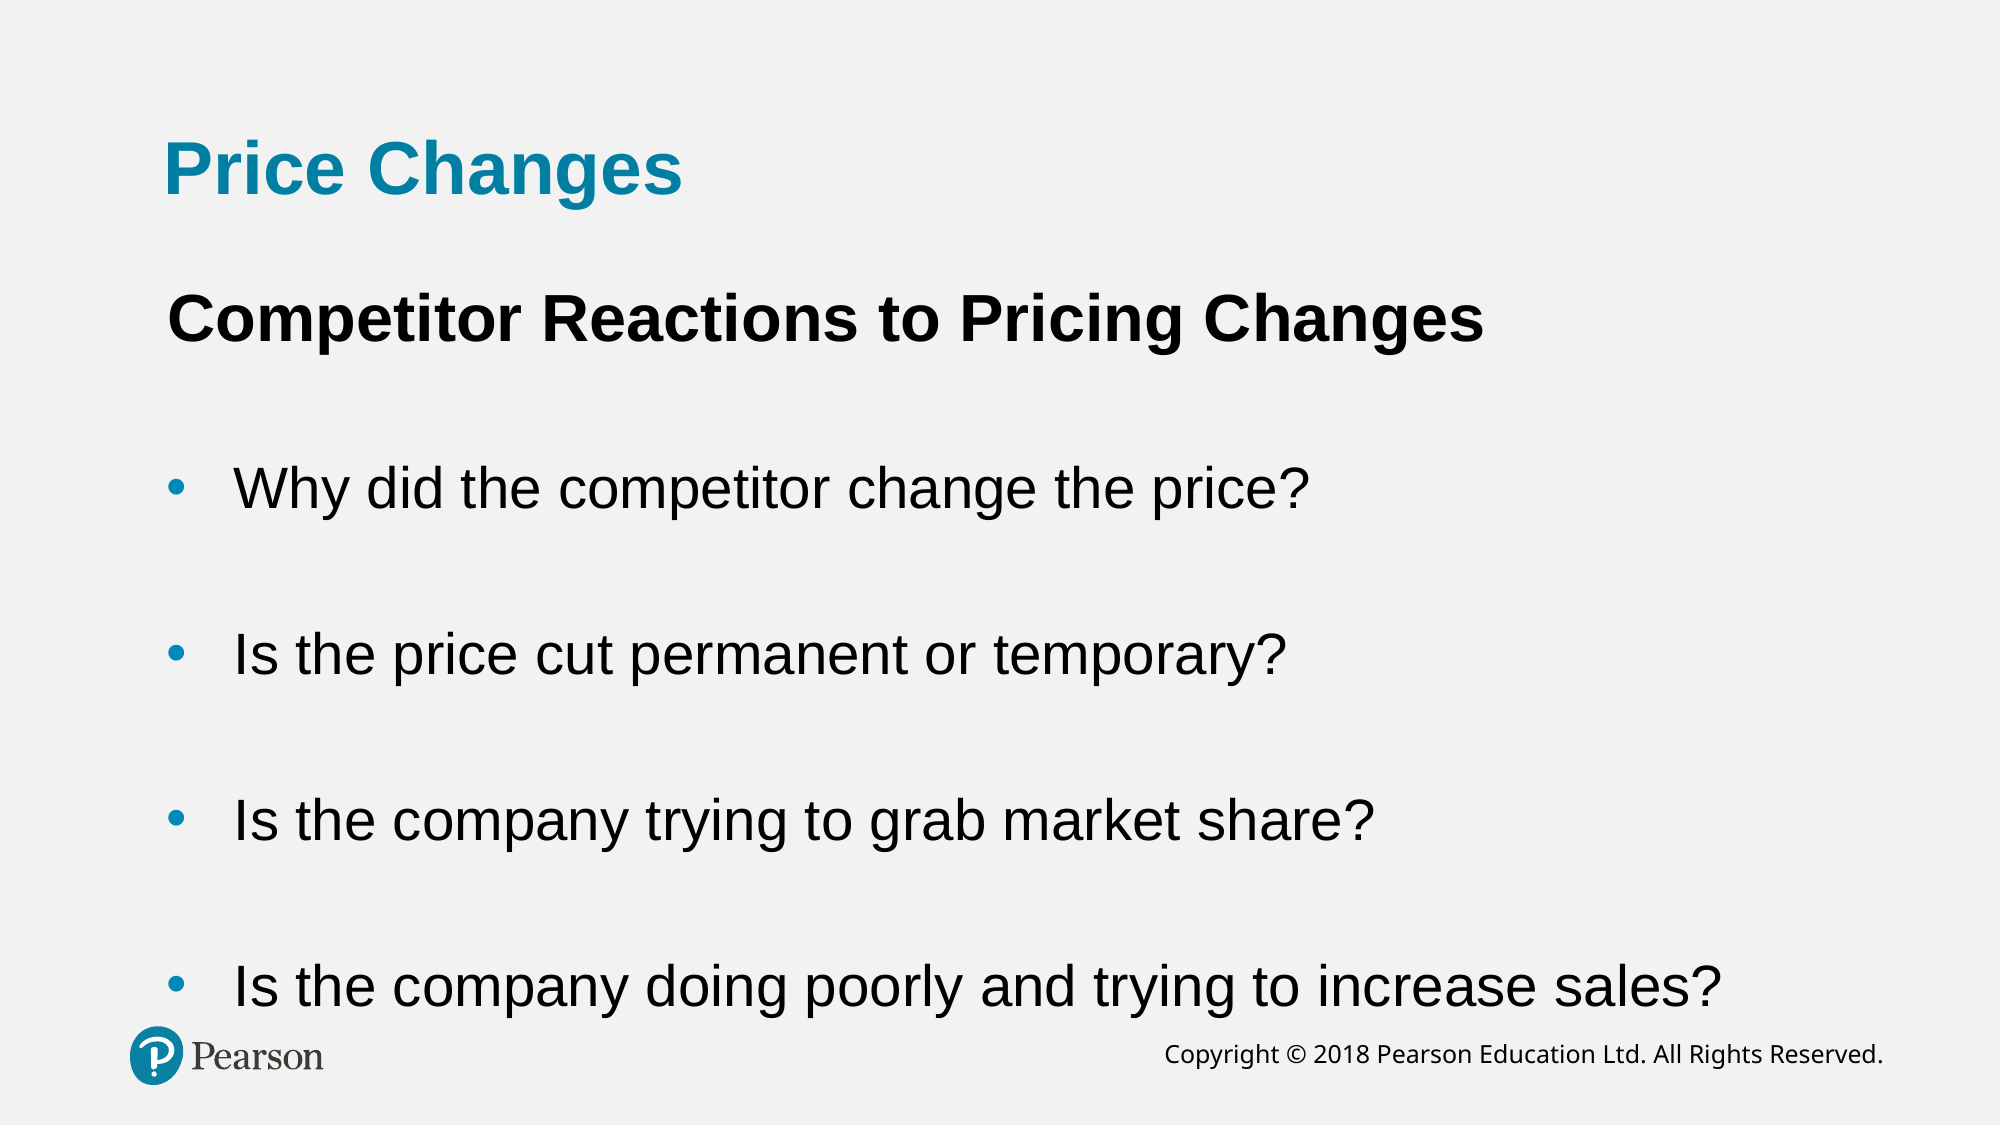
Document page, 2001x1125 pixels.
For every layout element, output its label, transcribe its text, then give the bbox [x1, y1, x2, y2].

list Why did the competitor change the price? Is the price cut permanent or temporary? Is the company trying to grab market share? Is the company doing poorly and trying to increase sales? Is it a signal to decrease industry prices to stimulate demand? [76, 370, 1870, 981]
title Price Changes [148, 125, 1771, 215]
list Competitor Reactions to Pricing Changes [152, 276, 1756, 370]
